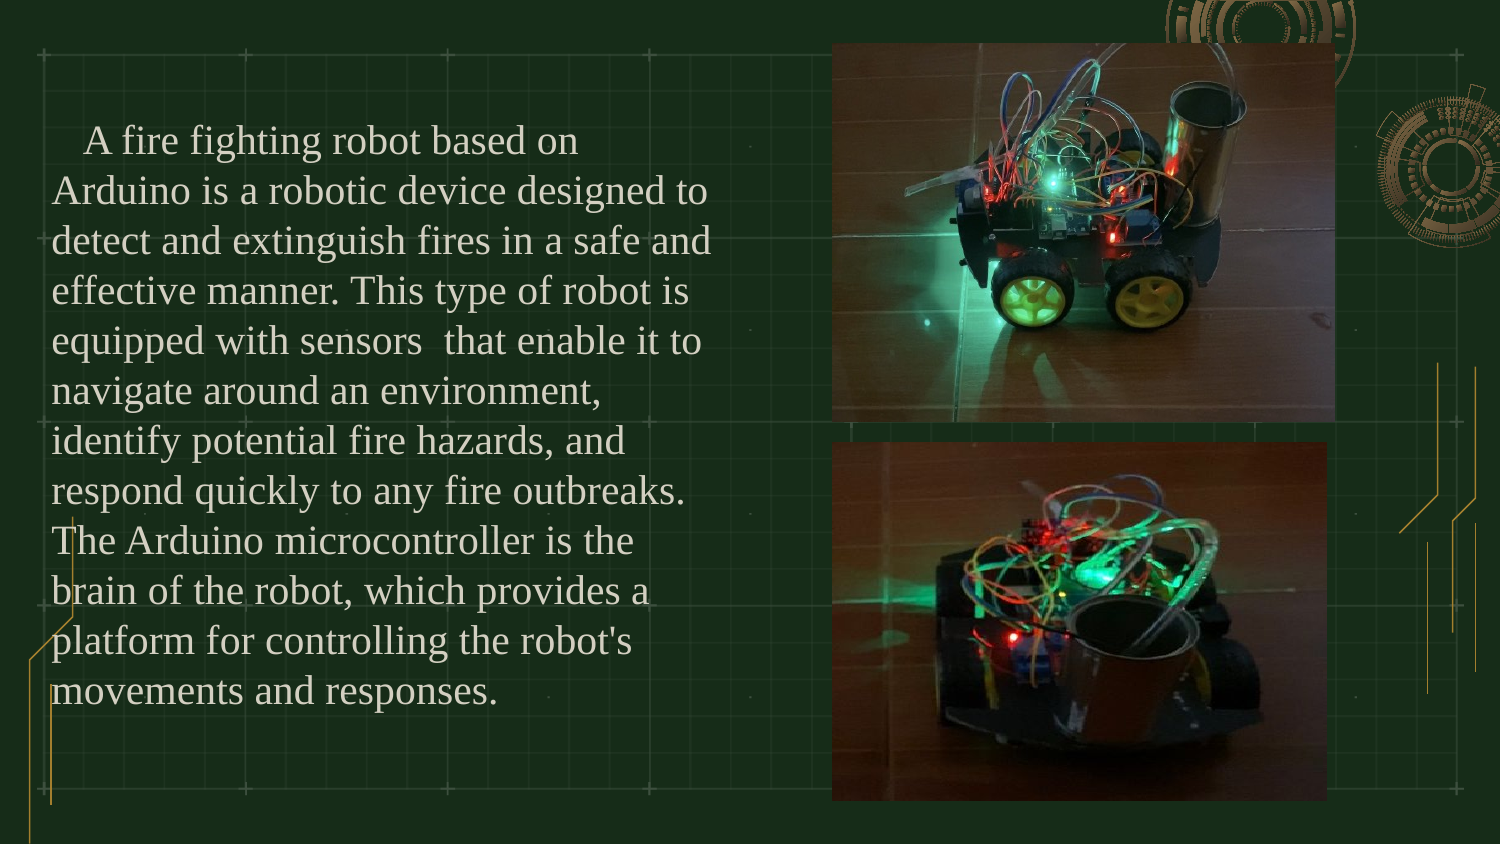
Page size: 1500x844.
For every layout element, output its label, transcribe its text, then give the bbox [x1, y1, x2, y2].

text_box A fire fighting robot based on Arduino is a robotic device designed to detect and extinguish fires in a safe and effective manner. This type of robot is equipped with sensors that enable it to navigate around an environment, identify potential fire hazards, and respond quickly to any fire outbreaks. The Arduino microcontroller is the brain of the robot, which provides a platform for controlling the robot's movements and responses. [36, 105, 728, 609]
picture [832, 43, 1335, 423]
picture [832, 442, 1327, 801]
